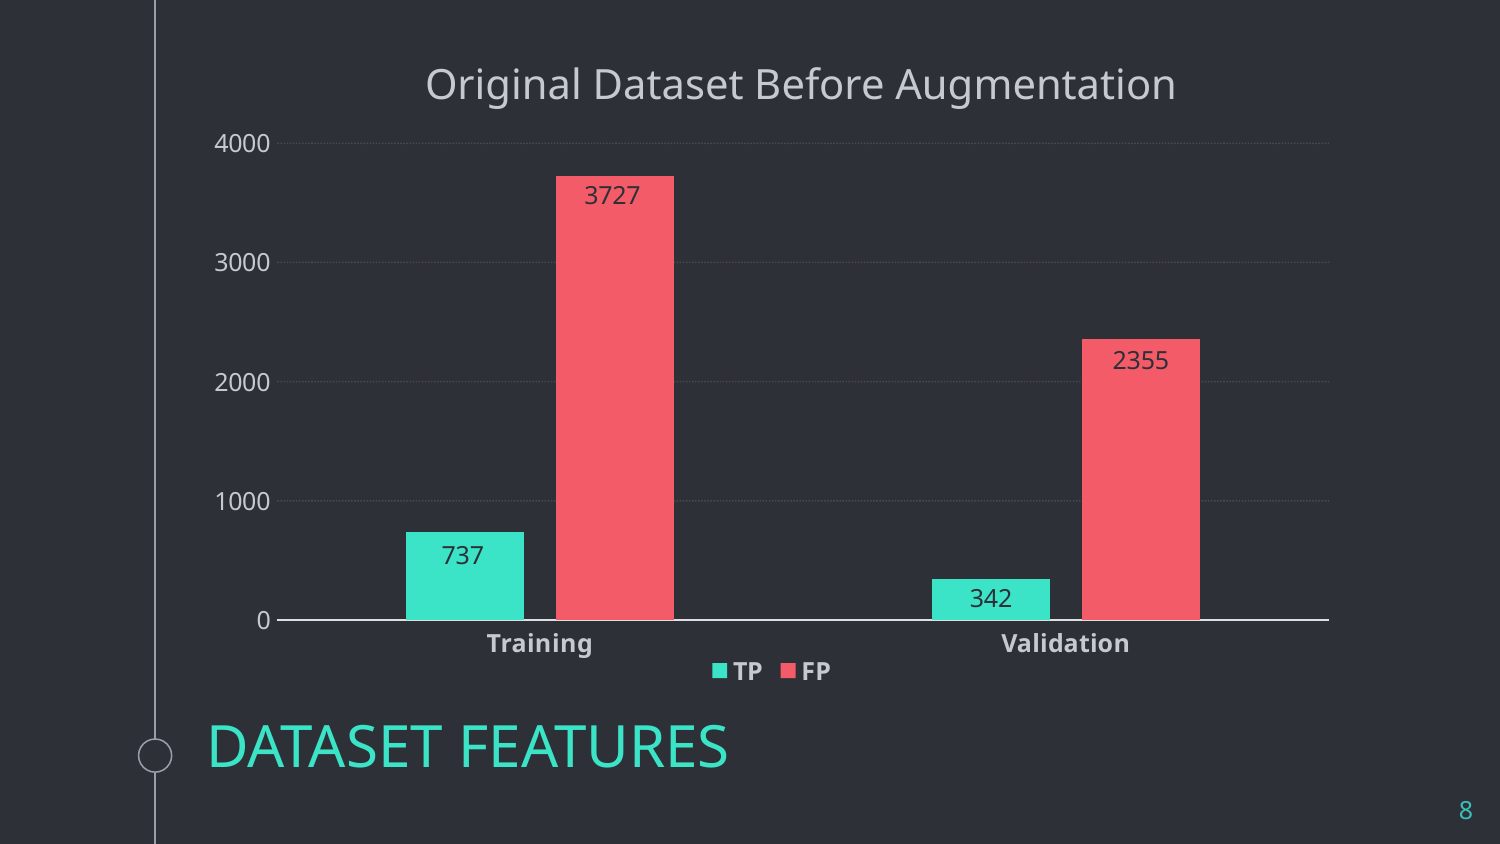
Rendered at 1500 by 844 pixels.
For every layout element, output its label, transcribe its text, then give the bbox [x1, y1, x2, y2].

chart [190, 113, 1353, 731]
list DATASET FEATURES [191, 694, 1425, 766]
text_box Original Dataset Before Augmentation [398, 79, 1204, 112]
slide_number 8 [1398, 779, 1489, 832]
